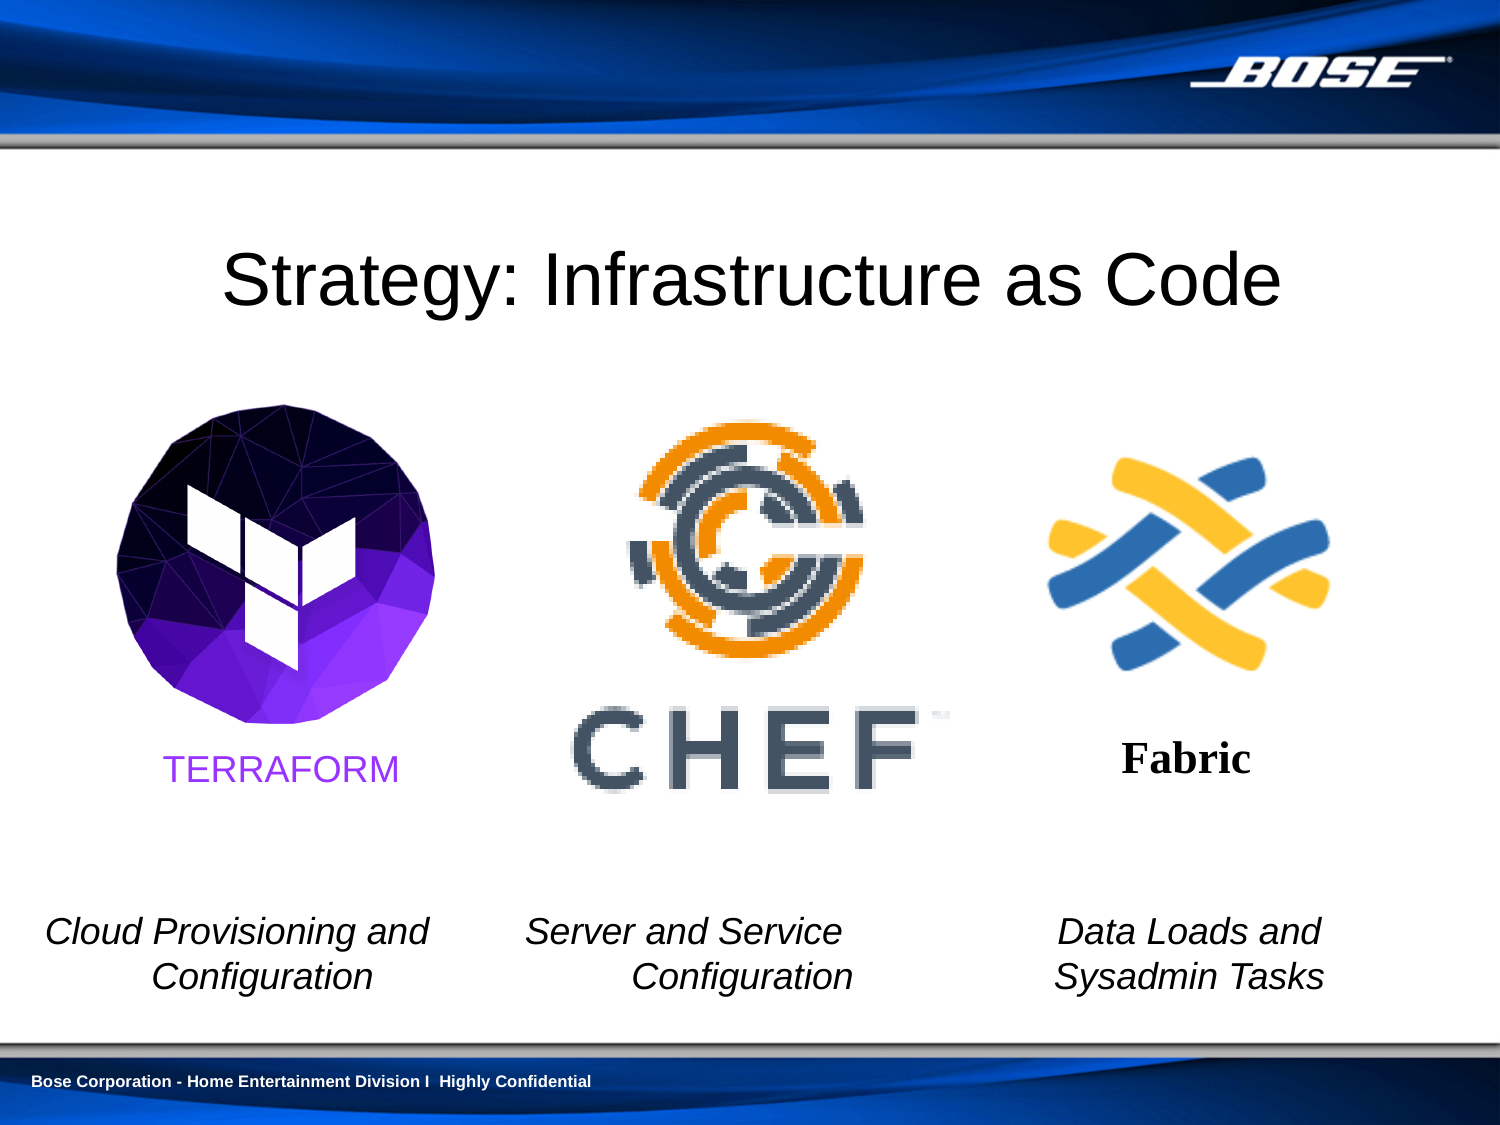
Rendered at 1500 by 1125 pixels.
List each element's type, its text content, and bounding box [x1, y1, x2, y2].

text_box Data Loads and Sysadmin Tasks [956, 900, 1422, 999]
text_box Cloud Provisioning and Configuration [29, 900, 495, 999]
text_box Strategy: Infrastructure as Code [78, 196, 1428, 356]
text_box Server and Service Configuration [509, 900, 956, 999]
picture [0, 0, 1500, 1125]
text_box Fabric [1106, 719, 1287, 795]
text_box TERRAFORM [146, 738, 417, 795]
